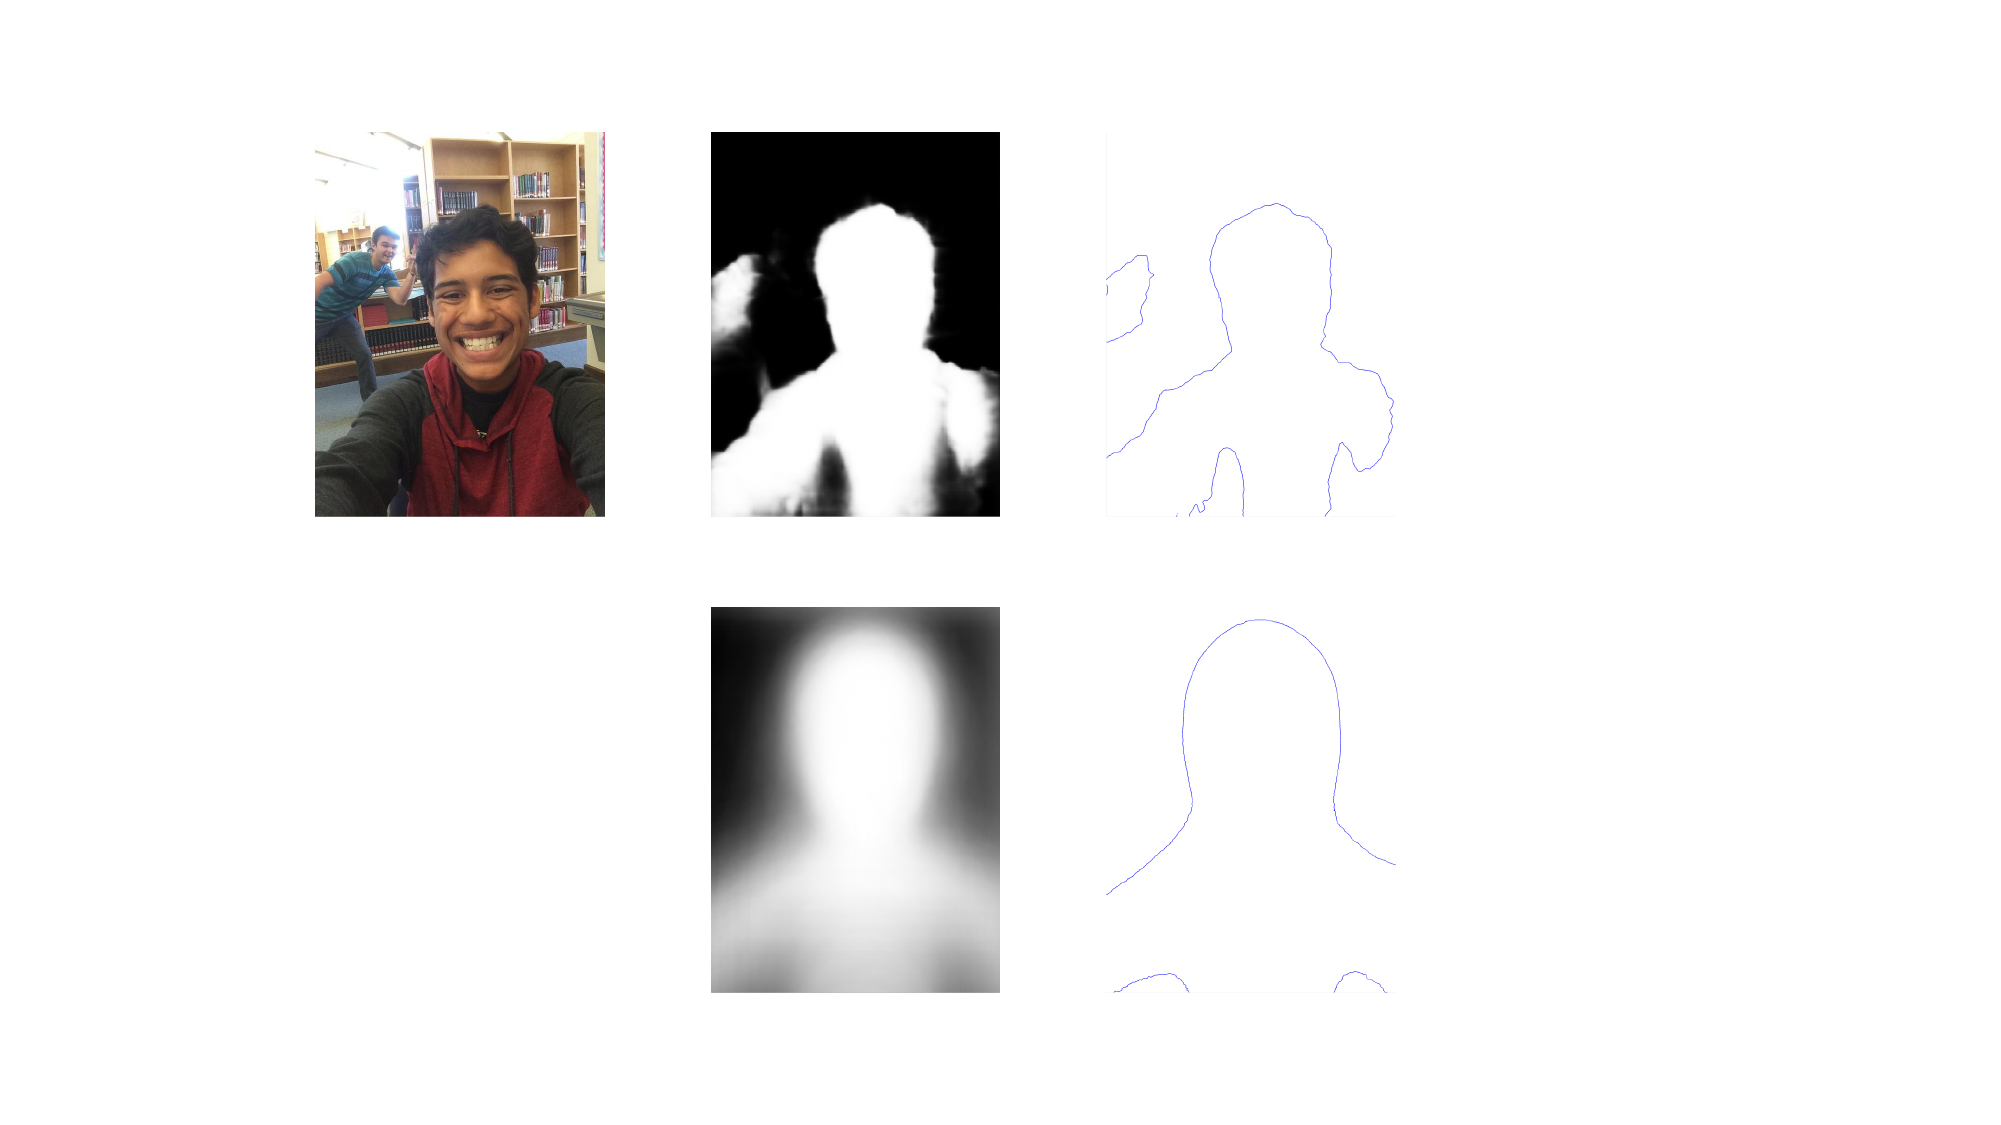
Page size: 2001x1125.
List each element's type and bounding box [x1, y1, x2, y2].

picture [315, 132, 605, 518]
picture [711, 607, 1000, 993]
picture [1106, 132, 1396, 518]
picture [711, 132, 1000, 518]
picture [1106, 607, 1396, 993]
